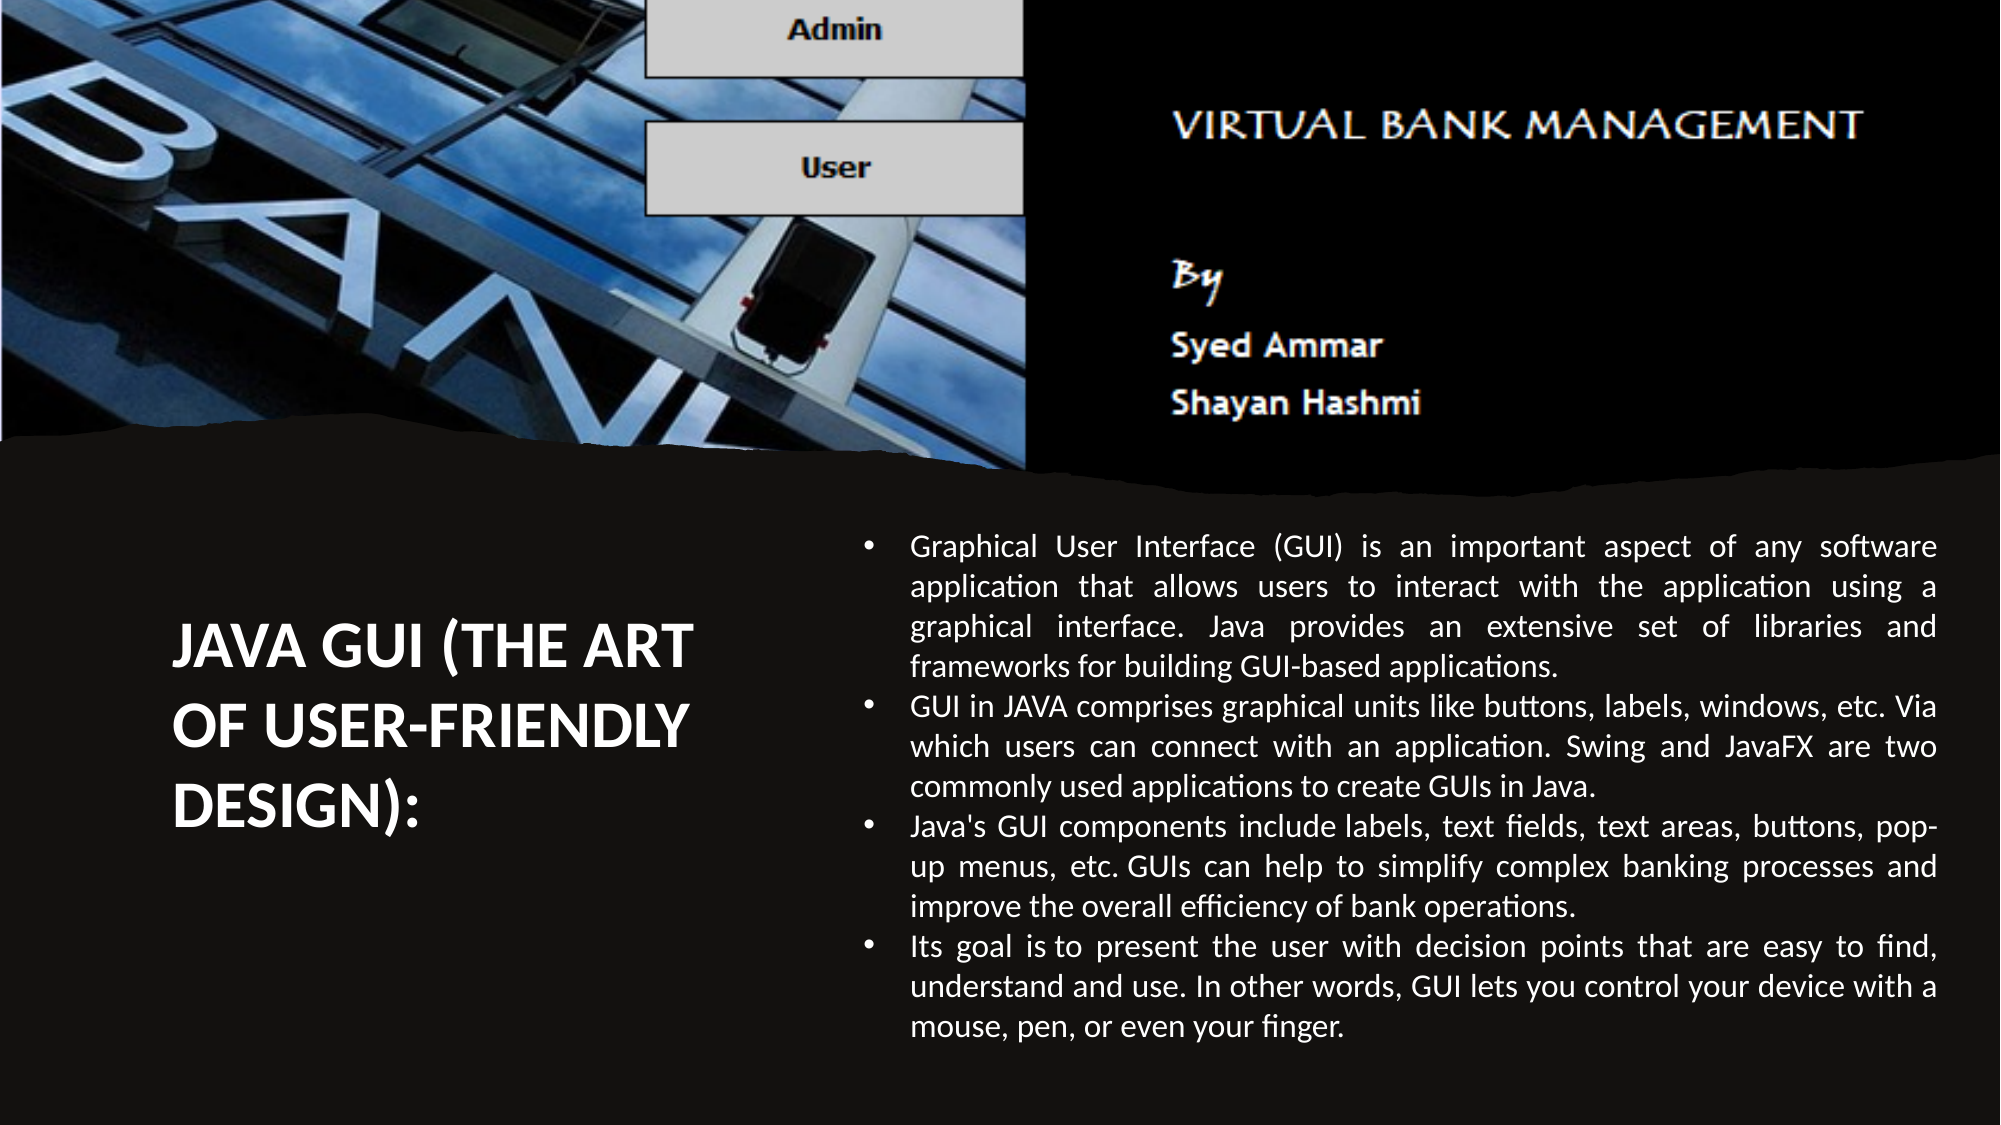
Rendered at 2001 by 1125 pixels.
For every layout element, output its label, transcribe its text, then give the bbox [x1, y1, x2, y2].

text_box JAVA GUI (THE ART OF USER-FRIENDLY DESIGN): [157, 593, 765, 849]
text_box [0, 498, 2000, 1125]
text_box Graphical User Interface (GUI) is an important aspect of any software application that allows users to interact with the application using a graphical interface. Java provides an extensive set of libraries and frameworks for building GUI-based applications. GUI in JAVA comprises graphical units like buttons, labels, windows, etc. Via which users can connect with an application. Swing and JavaFX are two commonly used applications to create GUIs in Java. Java's GUI components include labels, text fields, text areas, buttons, pop-up menus, etc. GUIs can help to simplify complex banking processes and improve the overall efficiency of bank operations. Its goal is to present the user with decision points that are easy to find, understand and use. In other words, GUI lets you control your device with a mouse, pen, or even your finger. [848, 517, 1955, 1052]
list [888, 537, 1961, 1105]
picture [0, 0, 2000, 498]
